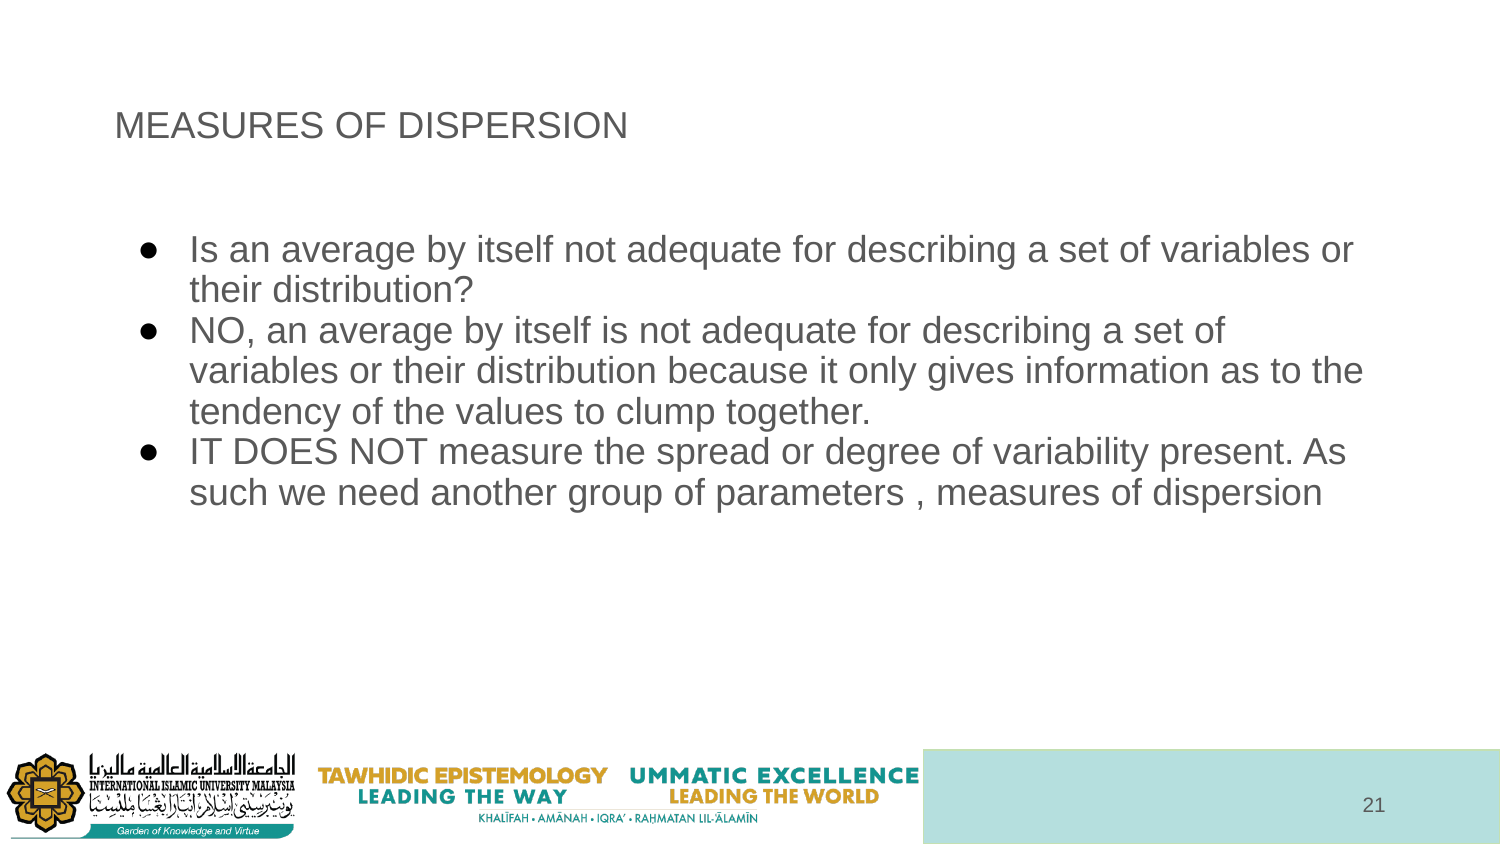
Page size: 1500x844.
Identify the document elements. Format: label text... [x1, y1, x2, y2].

picture [0, 734, 924, 844]
slide_number ‹#› [1059, 782, 1397, 827]
list Is an average by itself not adequate for describing a set of variables or their distribution? NO, an average by itself is not adequate for describing a set of variables or their distribution because it only gives information as to the tendency of the values to clump together. IT DOES NOT measure the spread or degree of variability present. As such we need another group of parameters , measures of dispersion [103, 224, 1397, 580]
title MEASURES OF DISPERSION [103, 44, 1397, 208]
